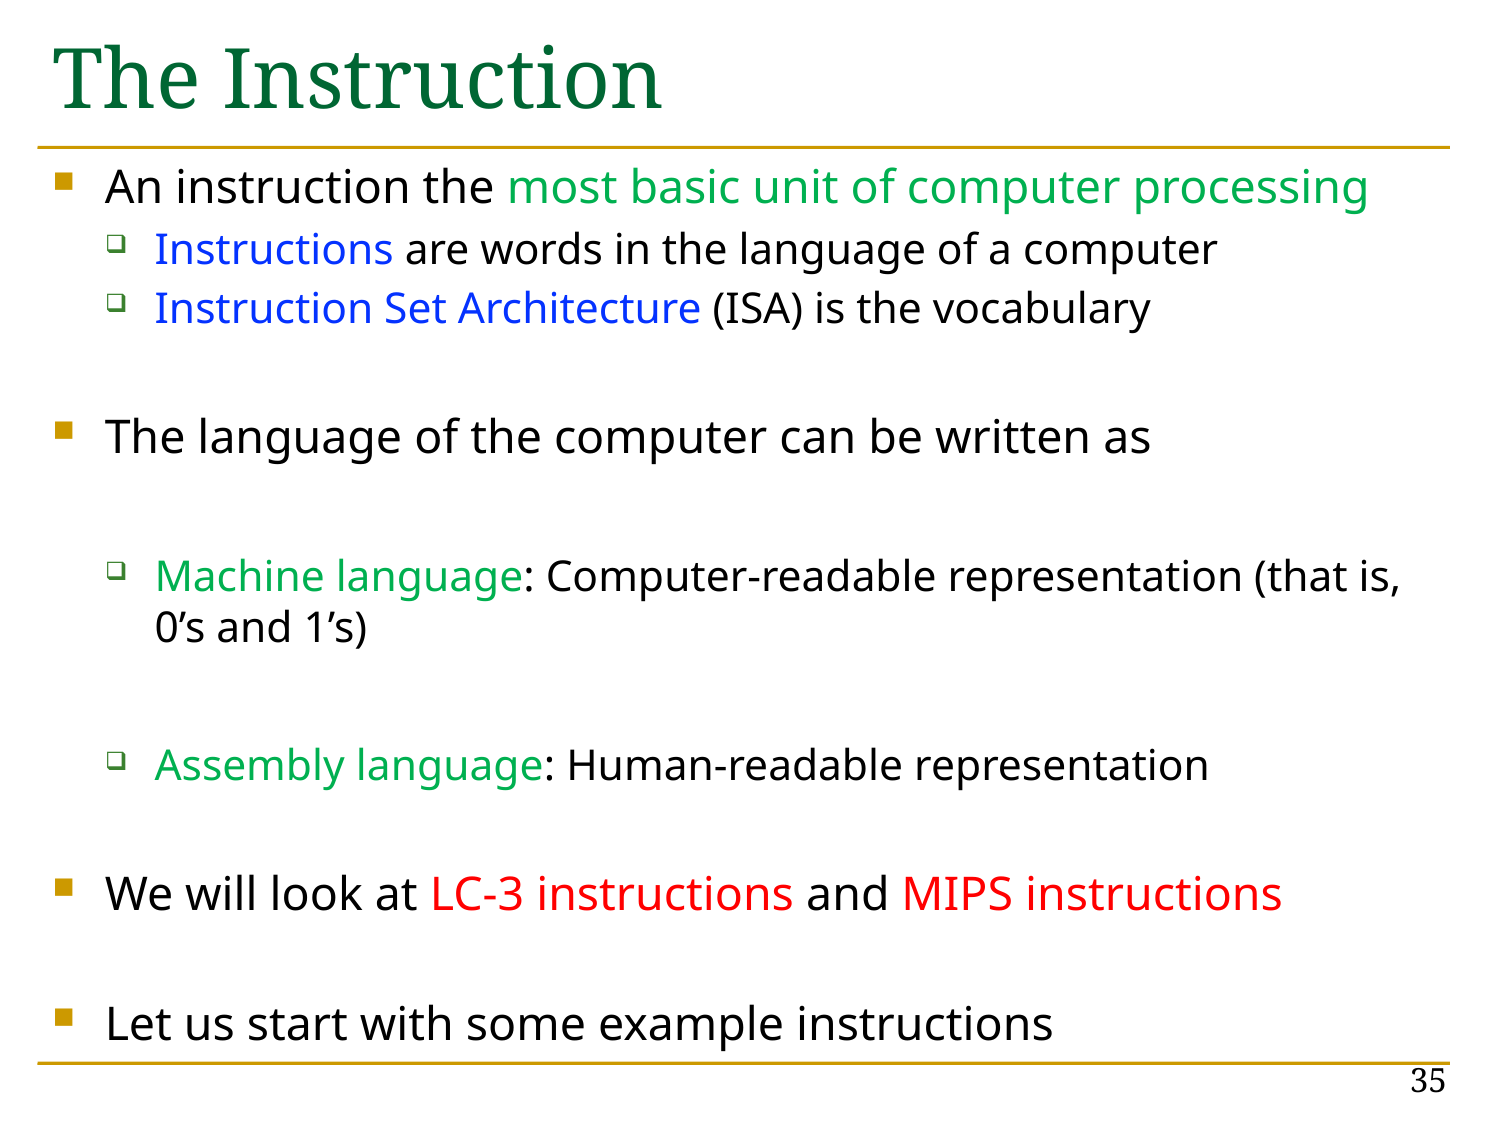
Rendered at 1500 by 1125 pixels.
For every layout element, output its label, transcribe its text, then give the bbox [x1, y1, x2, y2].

list An instruction the most basic unit of computer processing Instructions are words in the language of a computer Instruction Set Architecture (ISA) is the vocabulary The language of the computer can be written as Machine language: Computer-readable representation (that is, 0’s and 1’s) Assembly language: Human-readable representation We will look at LC-3 instructions and MIPS instructions Let us start with some example instructions [37, 149, 1450, 1063]
title The Instruction [37, 0, 1450, 149]
slide_number 35 [1111, 1036, 1462, 1112]
